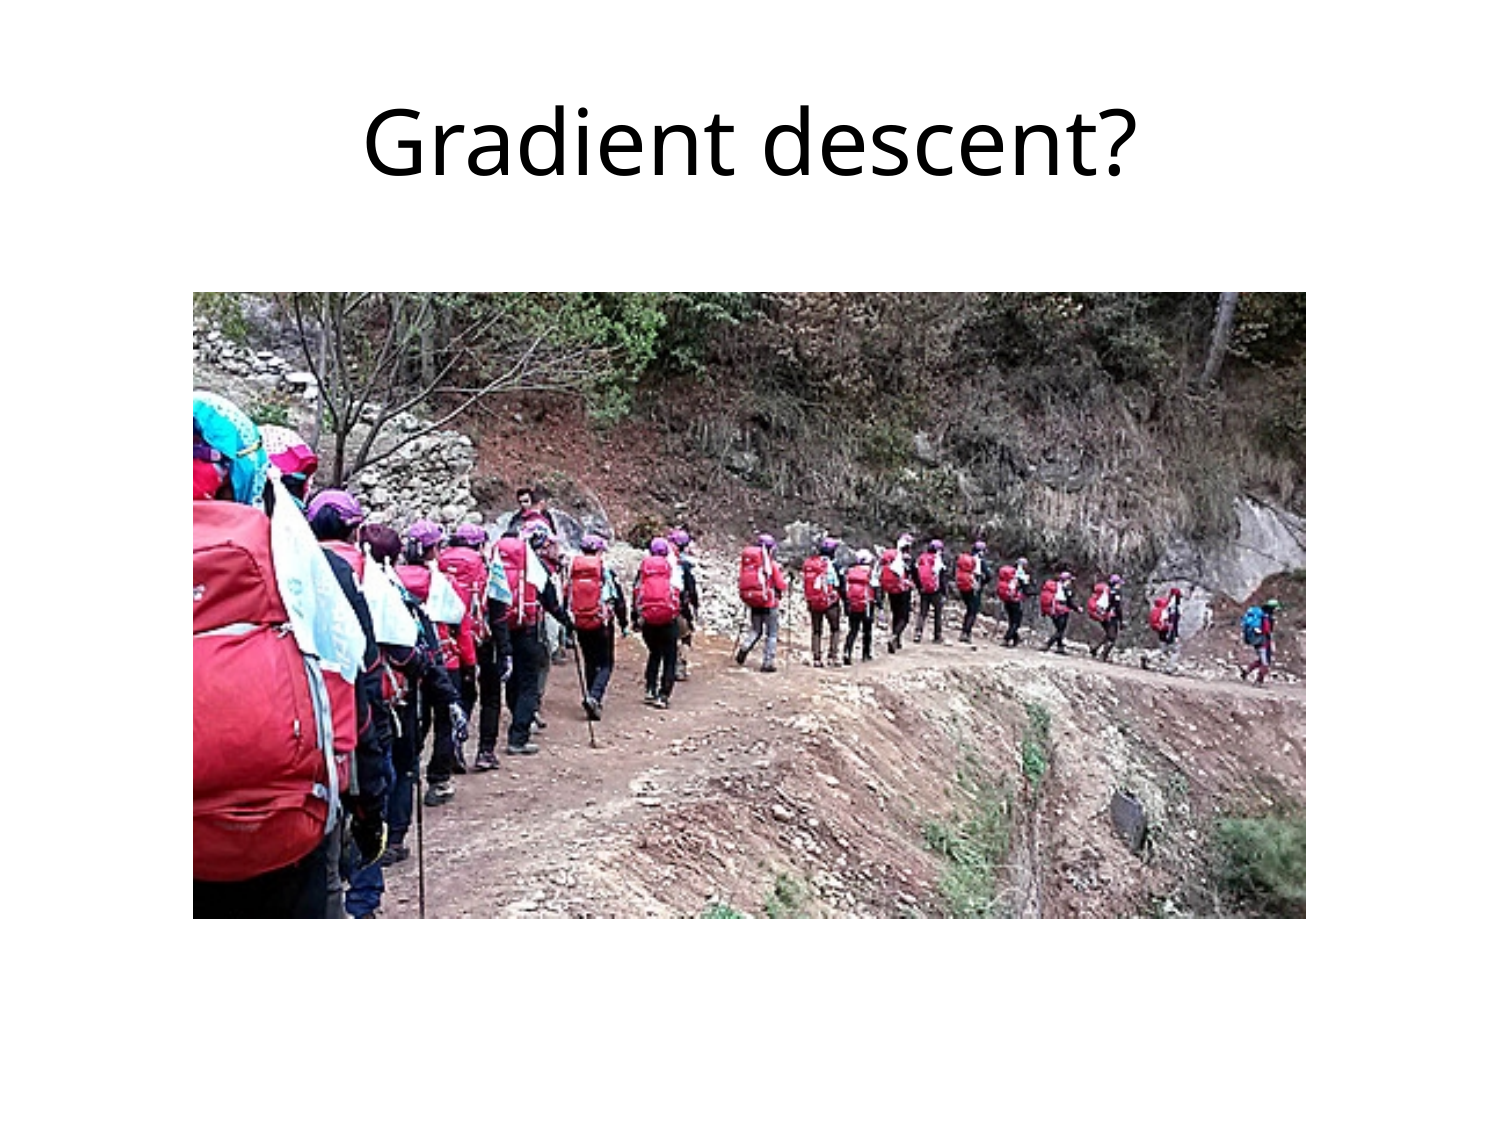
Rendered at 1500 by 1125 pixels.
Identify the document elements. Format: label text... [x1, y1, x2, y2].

title Gradient descent? [75, 45, 1425, 233]
picture [192, 292, 1306, 919]
